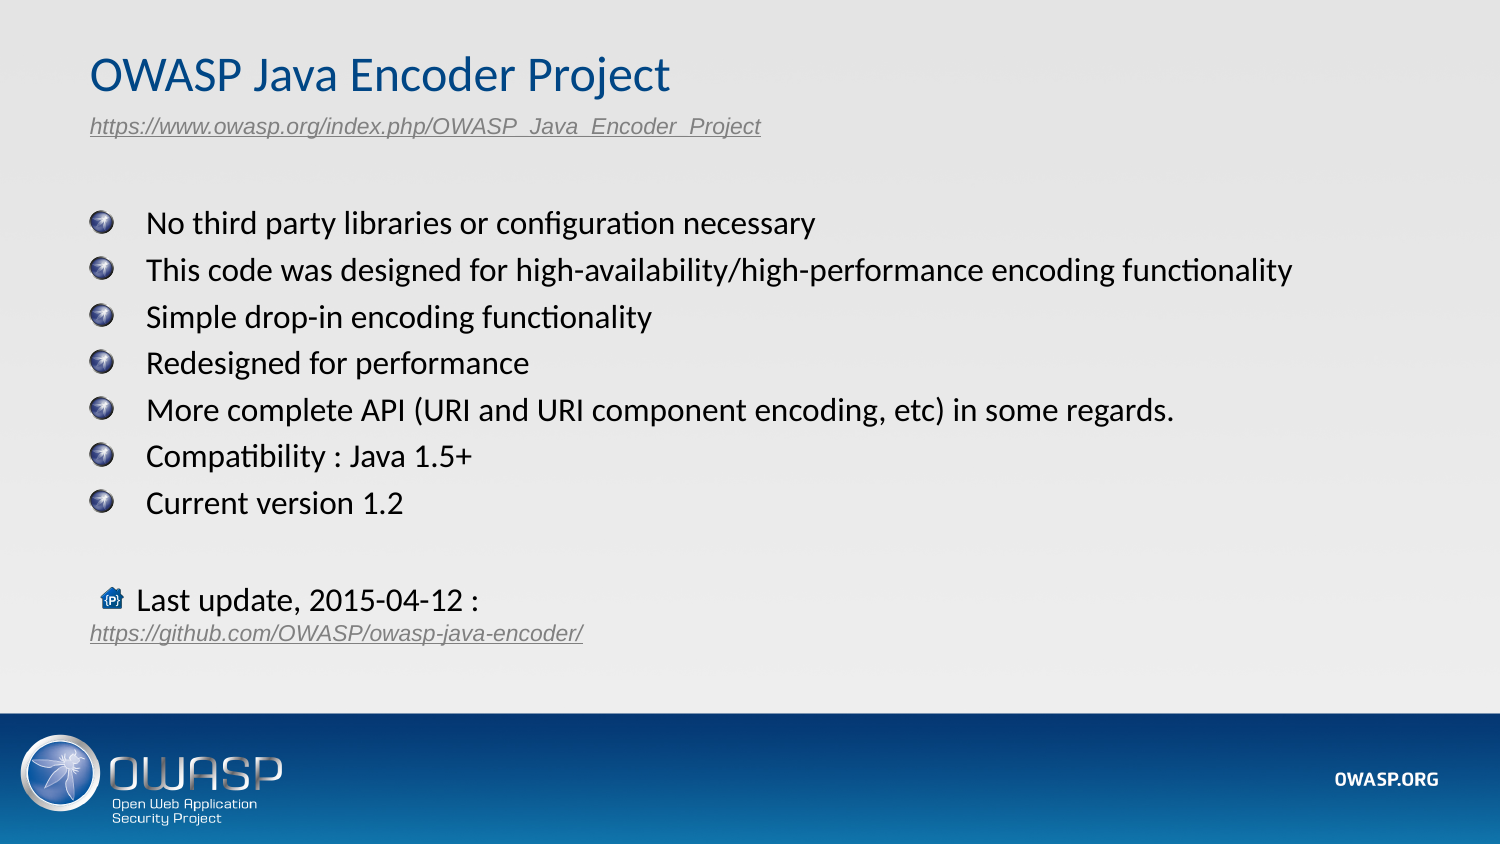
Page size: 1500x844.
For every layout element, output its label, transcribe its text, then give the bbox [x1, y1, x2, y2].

picture [0, 0, 1500, 844]
text_box OWASP Java Encoder Project [74, 33, 1425, 175]
text_box Last update, 2015-04-12 : https://github.com/OWASP/owasp-java-encoder/ [75, 571, 1442, 654]
text_box No third party libraries or configuration necessary This code was designed for high-availability/high-performance encoding functionality Simple drop-in encoding functionality Redesigned for performance More complete API (URI and URI component encoding, etc) in some regards. Compatibility : Java 1.5+ Current version 1.2 [75, 194, 1442, 529]
text_box https://www.owasp.org/index.php/OWASP_Java_Encoder_Project [74, 104, 825, 147]
